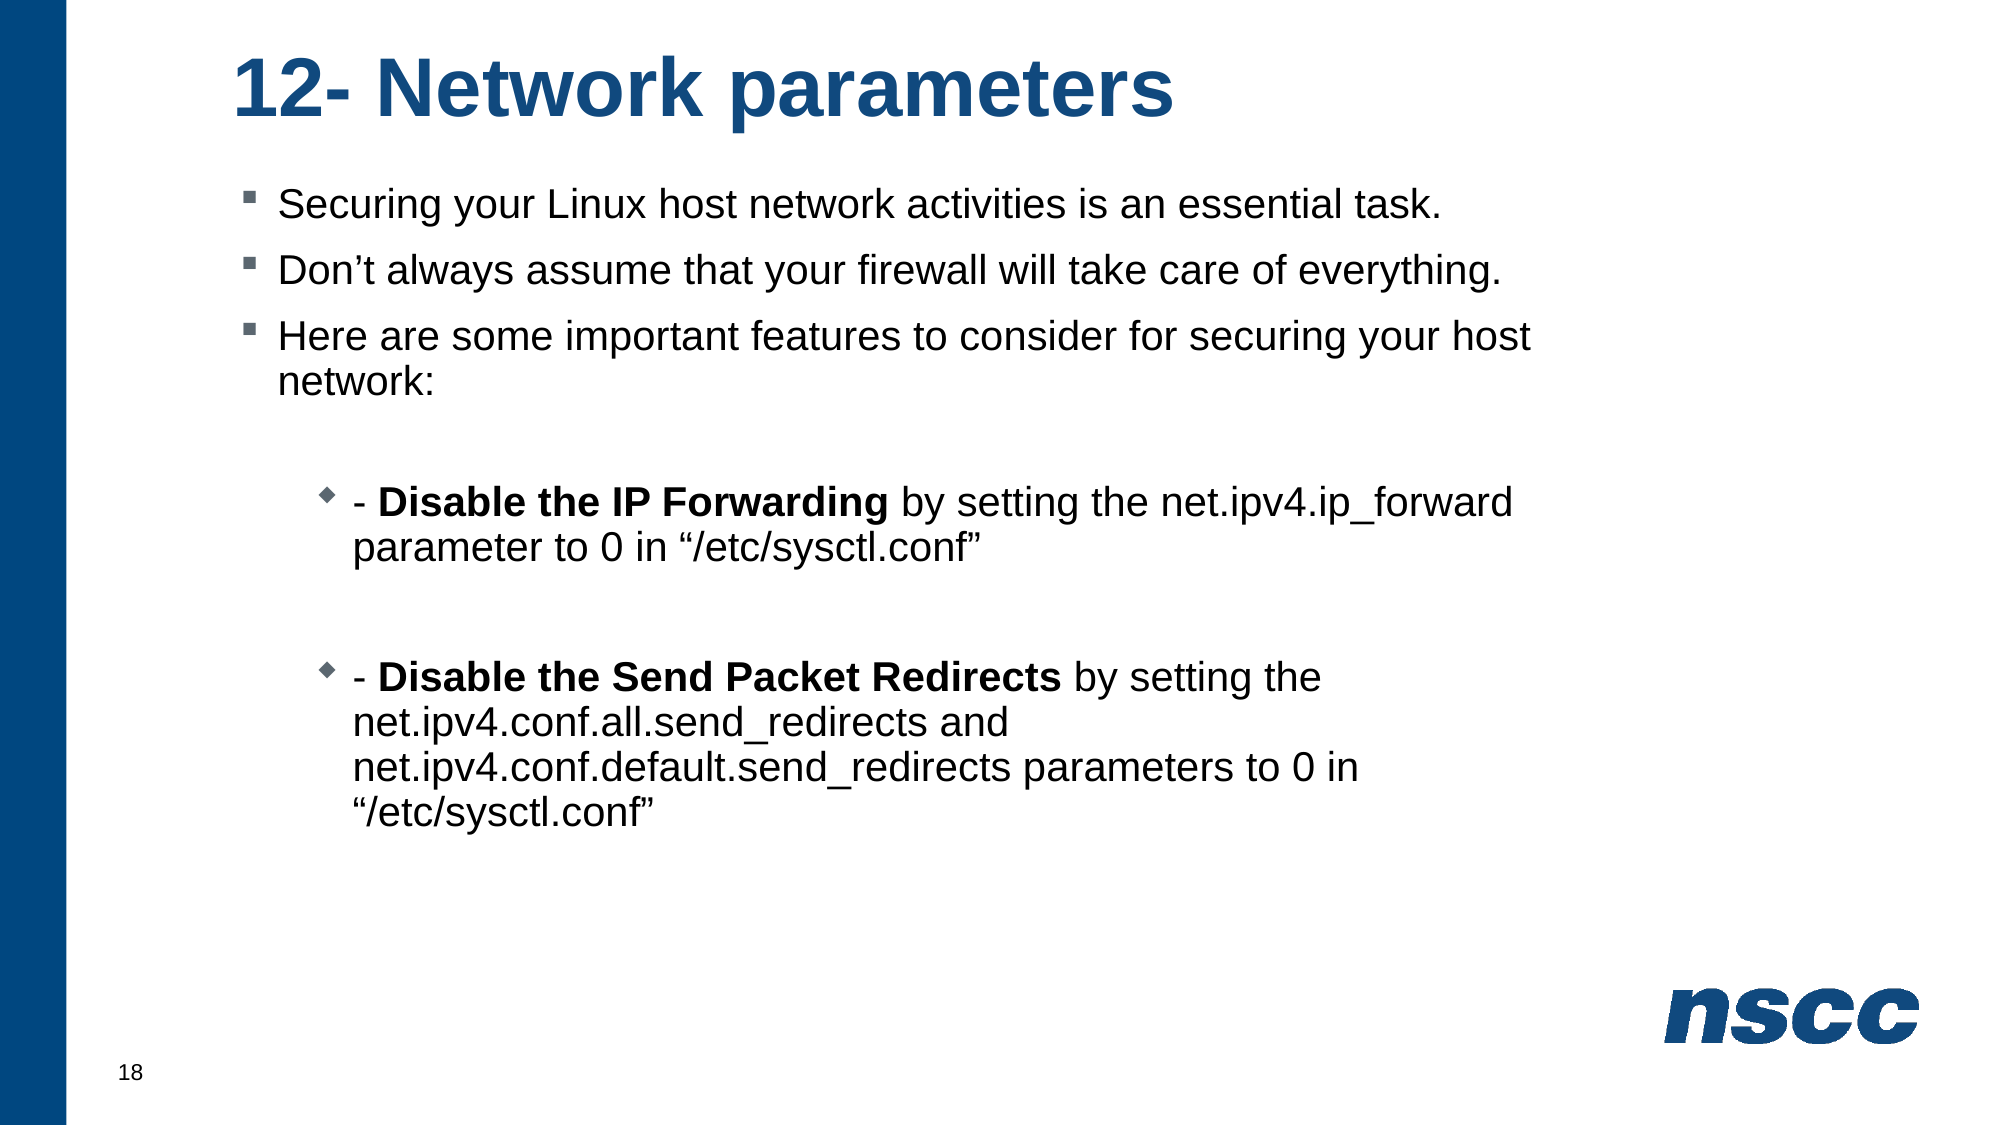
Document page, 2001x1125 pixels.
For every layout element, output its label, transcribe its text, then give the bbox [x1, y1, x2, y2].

title 12- Network parameters [225, 32, 1195, 134]
slide_number 18 [103, 1050, 189, 1111]
picture [1662, 986, 1921, 1046]
list Securing your Linux host network activities is an essential task. Don’t always assume that your firewall will take care of everything. Here are some important features to consider for securing your host network: - Disable the IP Forwarding by setting the net.ipv4.ip_forward parameter to 0 in “/etc/sysctl.conf” - Disable the Send Packet Redirects by setting the net.ipv4.conf.all.send_redirects and net.ipv4.conf.default.send_redirects parameters to 0 in “/etc/sysctl.conf” [225, 174, 1602, 930]
